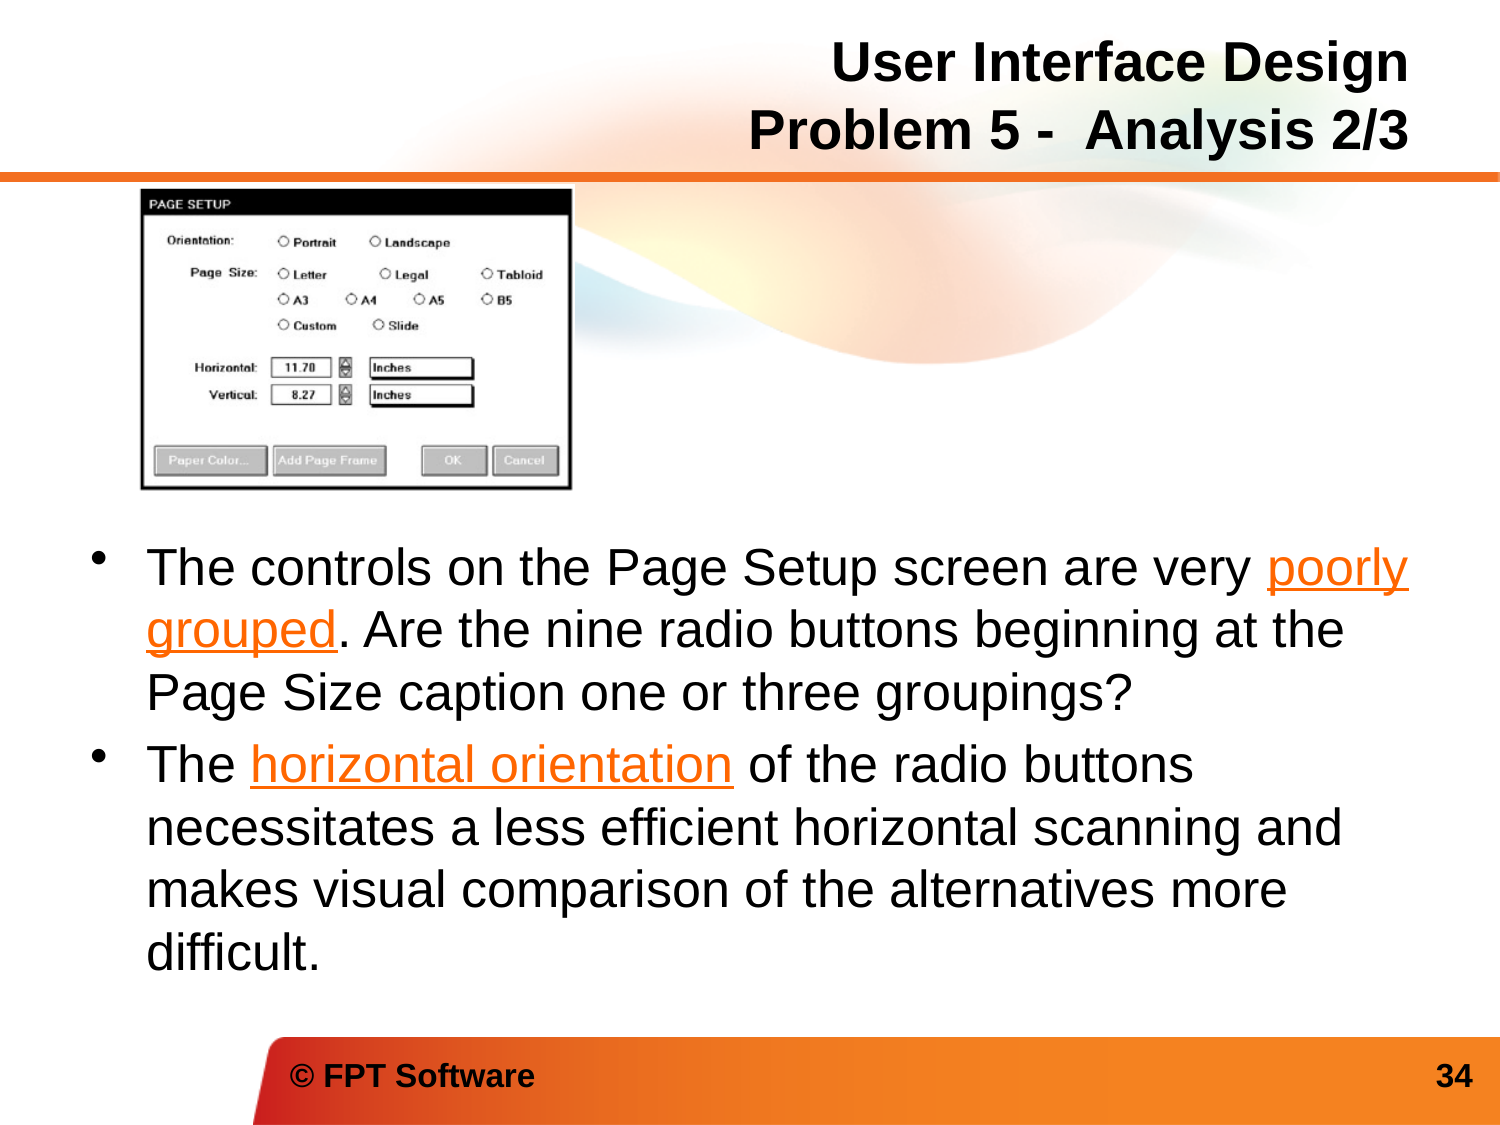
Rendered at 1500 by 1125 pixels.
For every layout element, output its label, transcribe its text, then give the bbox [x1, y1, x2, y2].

picture [253, 1037, 1500, 1125]
picture [0, 0, 1500, 486]
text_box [136, 183, 575, 493]
title User Interface Design Problem 5 - Analysis 2/3 [437, 24, 1425, 161]
list The controls on the Page Setup screen are very poorly grouped. Are the nine radio buttons beginning at the Page Size caption one or three groupings? The horizontal orientation of the radio buttons necessitates a less efficient horizontal scanning and makes visual comparison of the alternatives more difficult. [75, 525, 1425, 1032]
